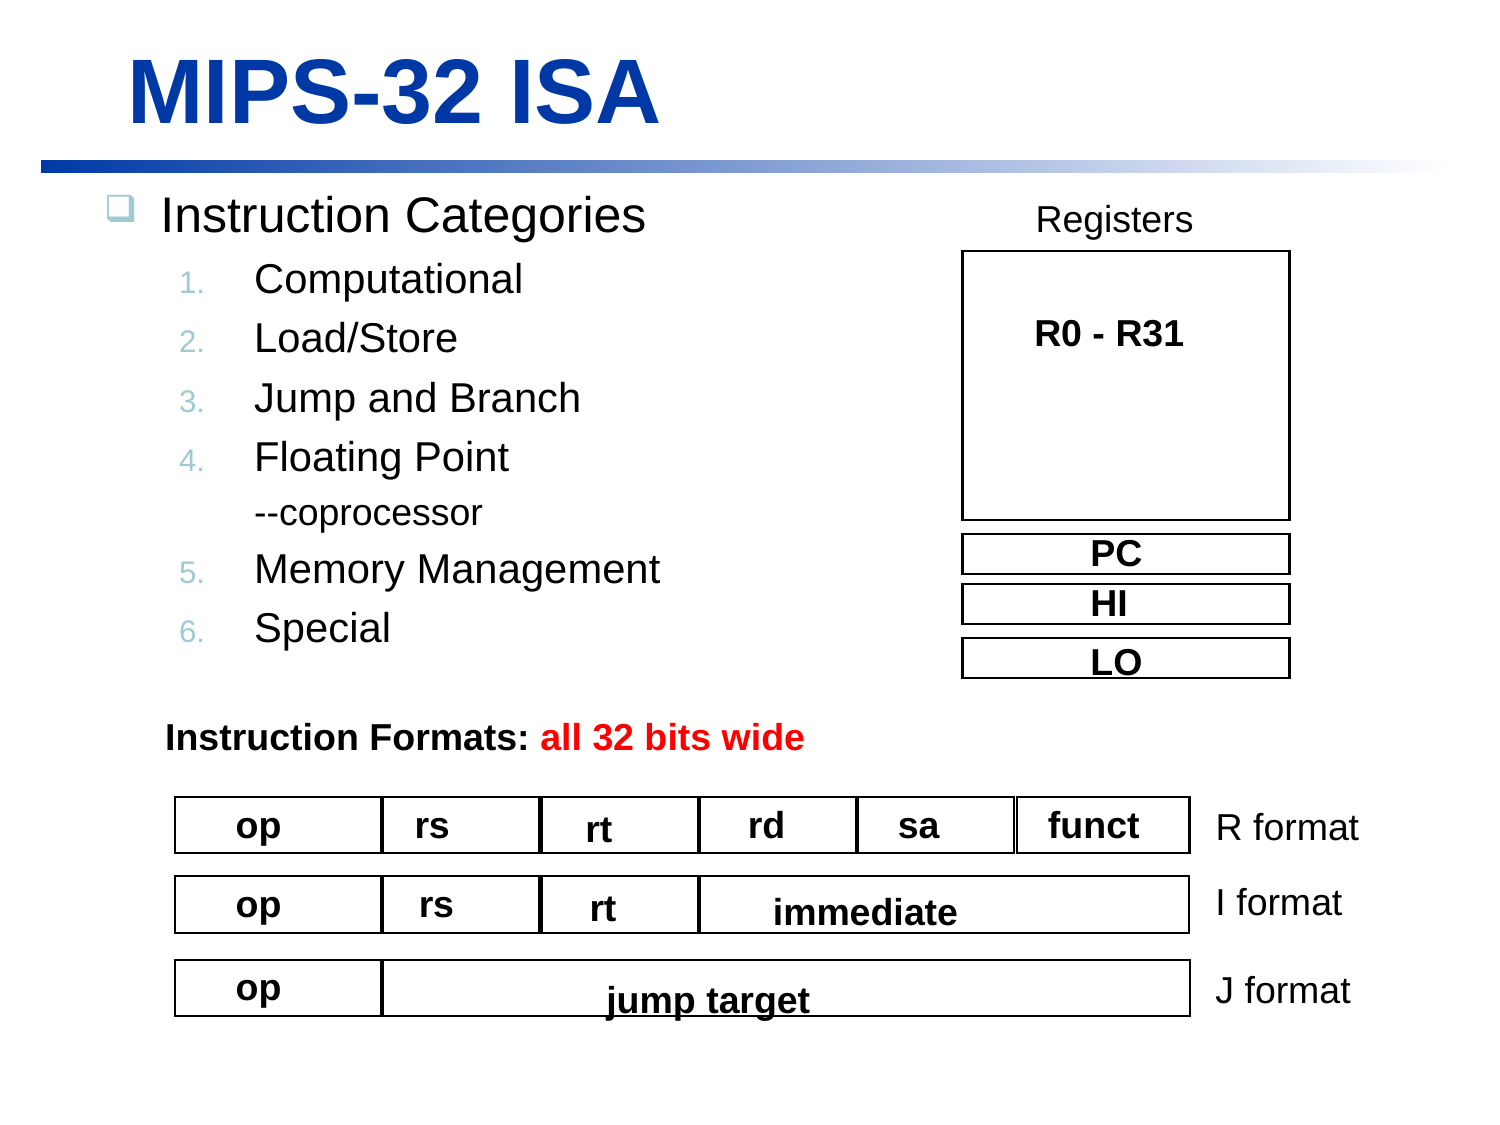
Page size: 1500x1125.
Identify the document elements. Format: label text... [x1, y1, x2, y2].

text_box R0 - R31 [1023, 311, 1195, 358]
text_box [962, 584, 1080, 624]
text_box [134, 715, 1376, 1026]
text_box Instruction Categories Computational Load/Store Jump and Branch Floating Point --coprocessor Memory Management Special [93, 187, 988, 656]
title MIPS-32 ISA [112, 23, 1468, 149]
text_box [962, 250, 1290, 520]
text_box [1139, 584, 1290, 624]
text_box [1154, 534, 1290, 574]
text_box HI [1080, 582, 1139, 629]
text_box [962, 638, 1290, 678]
text_box [962, 534, 1080, 574]
text_box LO [1080, 640, 1154, 687]
text_box Registers [1020, 187, 1209, 247]
text_box PC [1080, 532, 1154, 579]
